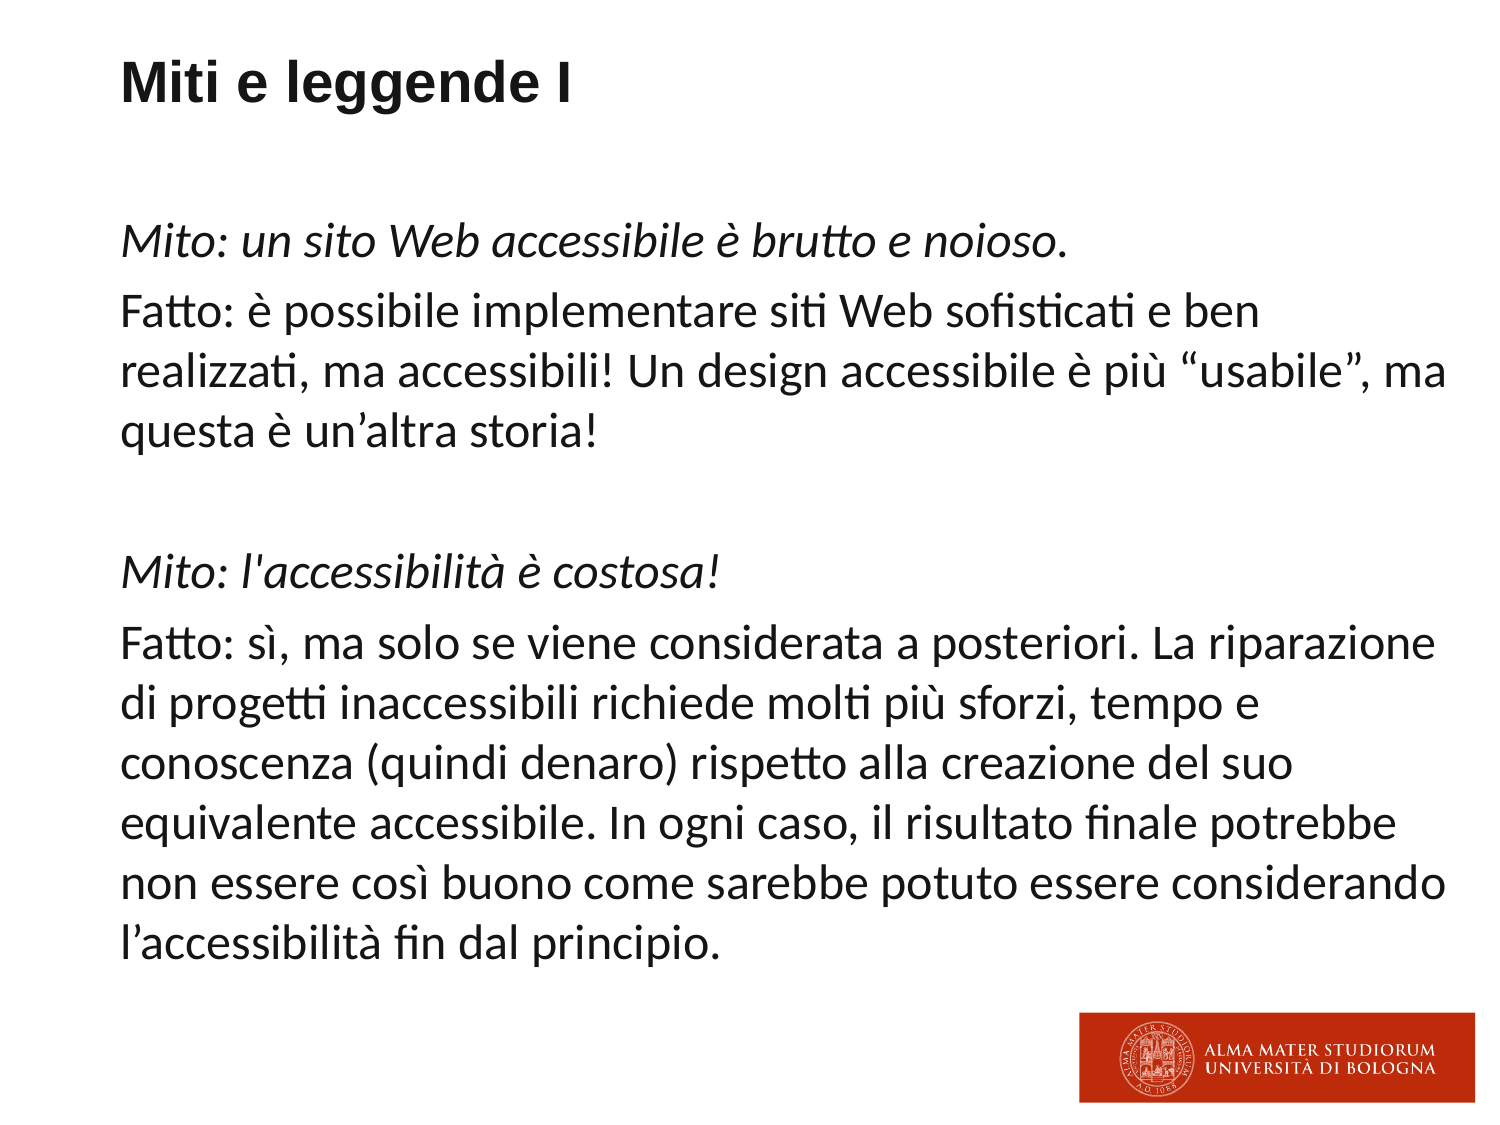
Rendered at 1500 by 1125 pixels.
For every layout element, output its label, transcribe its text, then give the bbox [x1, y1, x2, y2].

picture [1112, 1014, 1442, 1102]
list Mito: un sito Web accessibile è brutto e noioso. Fatto: è possibile implementare siti Web sofisticati e ben realizzati, ma accessibili! Un design accessibile è più “usabile”, ma questa è un’altra storia! Mito: l'accessibilità è costosa! Fatto: sì, ma solo se viene considerata a posteriori. La riparazione di progetti inaccessibili richiede molti più sforzi, tempo e conoscenza (quindi denaro) rispetto alla creazione del suo equivalente accessibile. In ogni caso, il risultato finale potrebbe non essere così buono come sarebbe potuto essere considerando l’accessibilità fin dal principio. [111, 199, 1463, 1001]
title Miti e leggende I [111, 0, 1463, 176]
